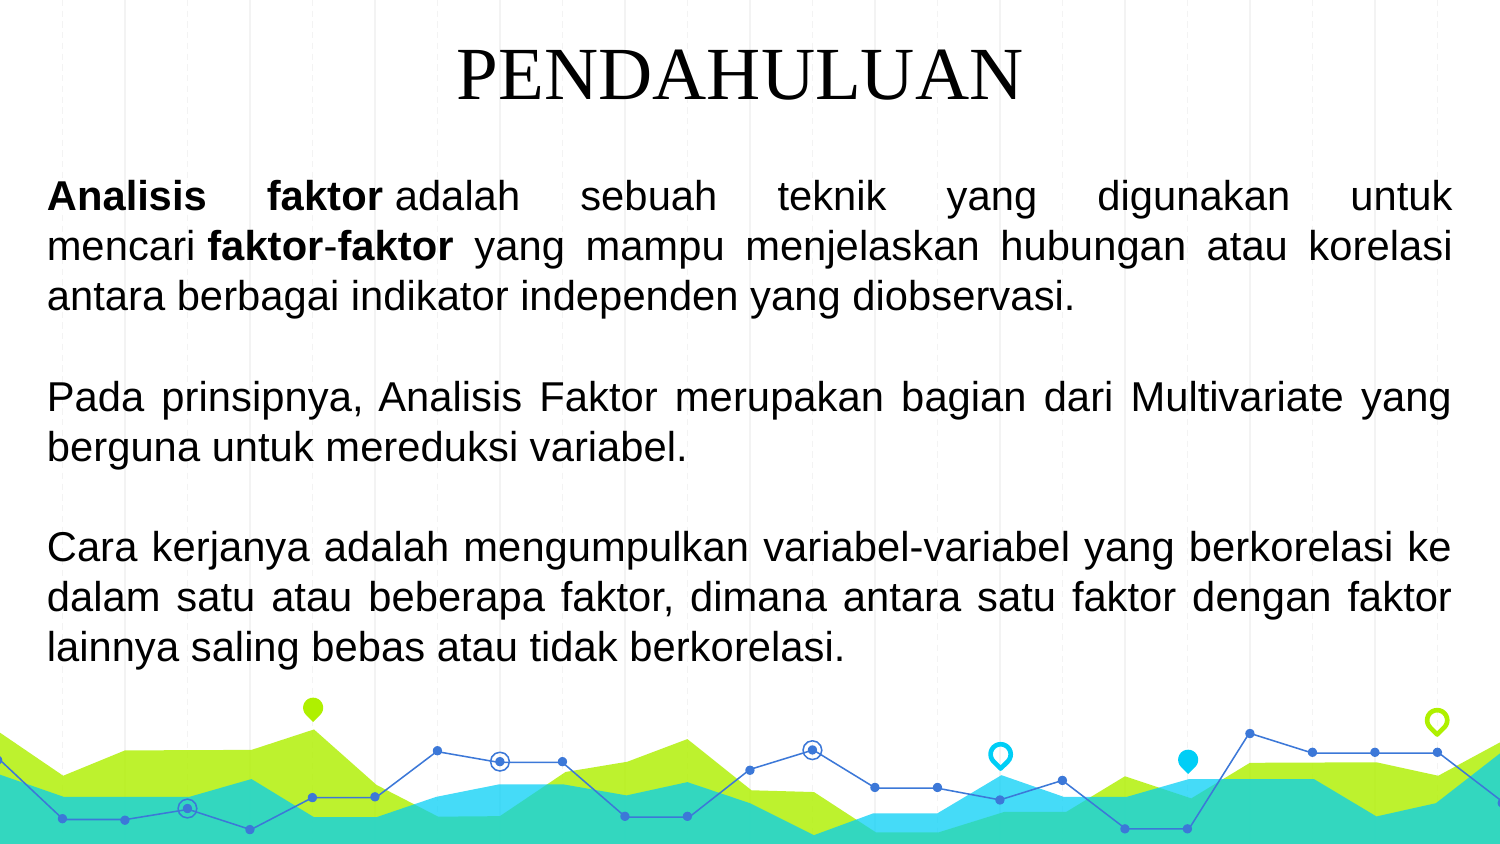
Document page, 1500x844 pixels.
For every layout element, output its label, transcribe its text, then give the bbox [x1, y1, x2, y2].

text_box Analisis faktor adalah sebuah teknik yang digunakan untuk mencari faktor-faktor yang mampu menjelaskan hubungan atau korelasi antara berbagai indikator independen yang diobservasi. Pada prinsipnya, Analisis Faktor merupakan bagian dari Multivariate yang berguna untuk mereduksi variabel. Cara kerjanya adalah mengumpulkan variabel-variabel yang berkorelasi ke dalam satu atau beberapa faktor, dimana antara satu faktor dengan faktor lainnya saling bebas atau tidak berkorelasi. [32, 161, 1468, 677]
text_box PENDAHULUAN [248, 17, 1251, 123]
